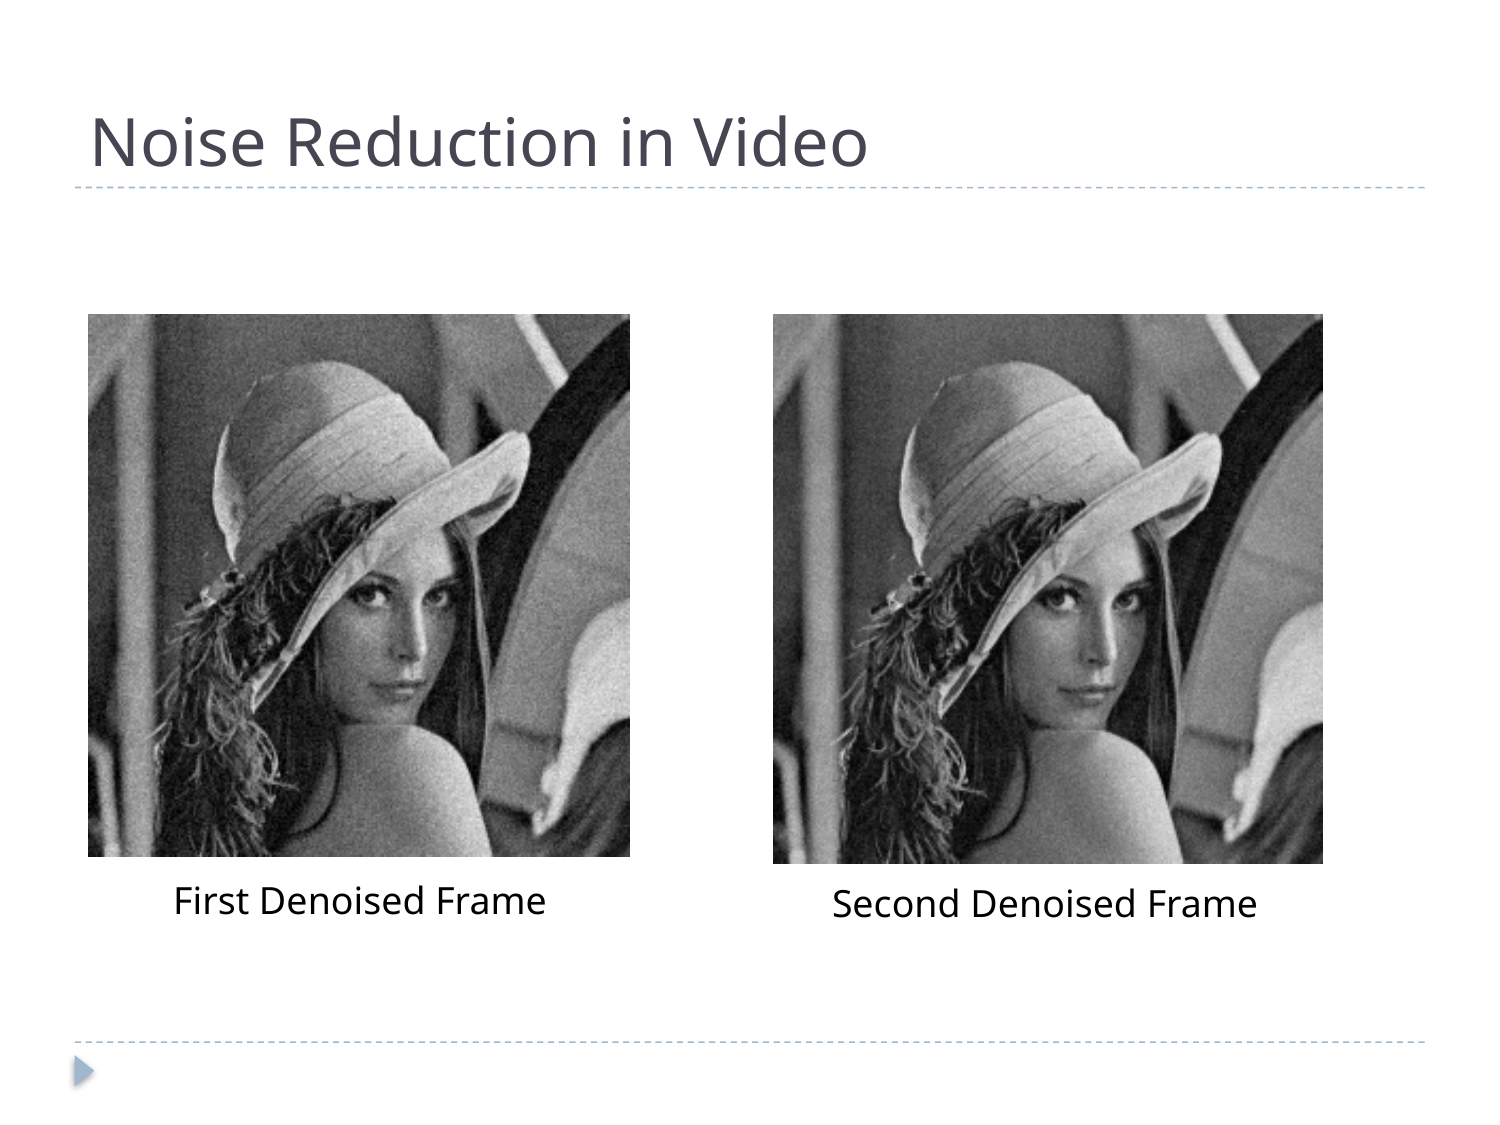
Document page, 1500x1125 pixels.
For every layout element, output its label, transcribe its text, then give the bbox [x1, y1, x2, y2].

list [773, 314, 1323, 864]
text_box Second Denoised Frame [773, 875, 1317, 933]
text_box First Denoised Frame [88, 869, 632, 930]
title Noise Reduction in Video [75, 37, 1425, 188]
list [87, 314, 630, 857]
